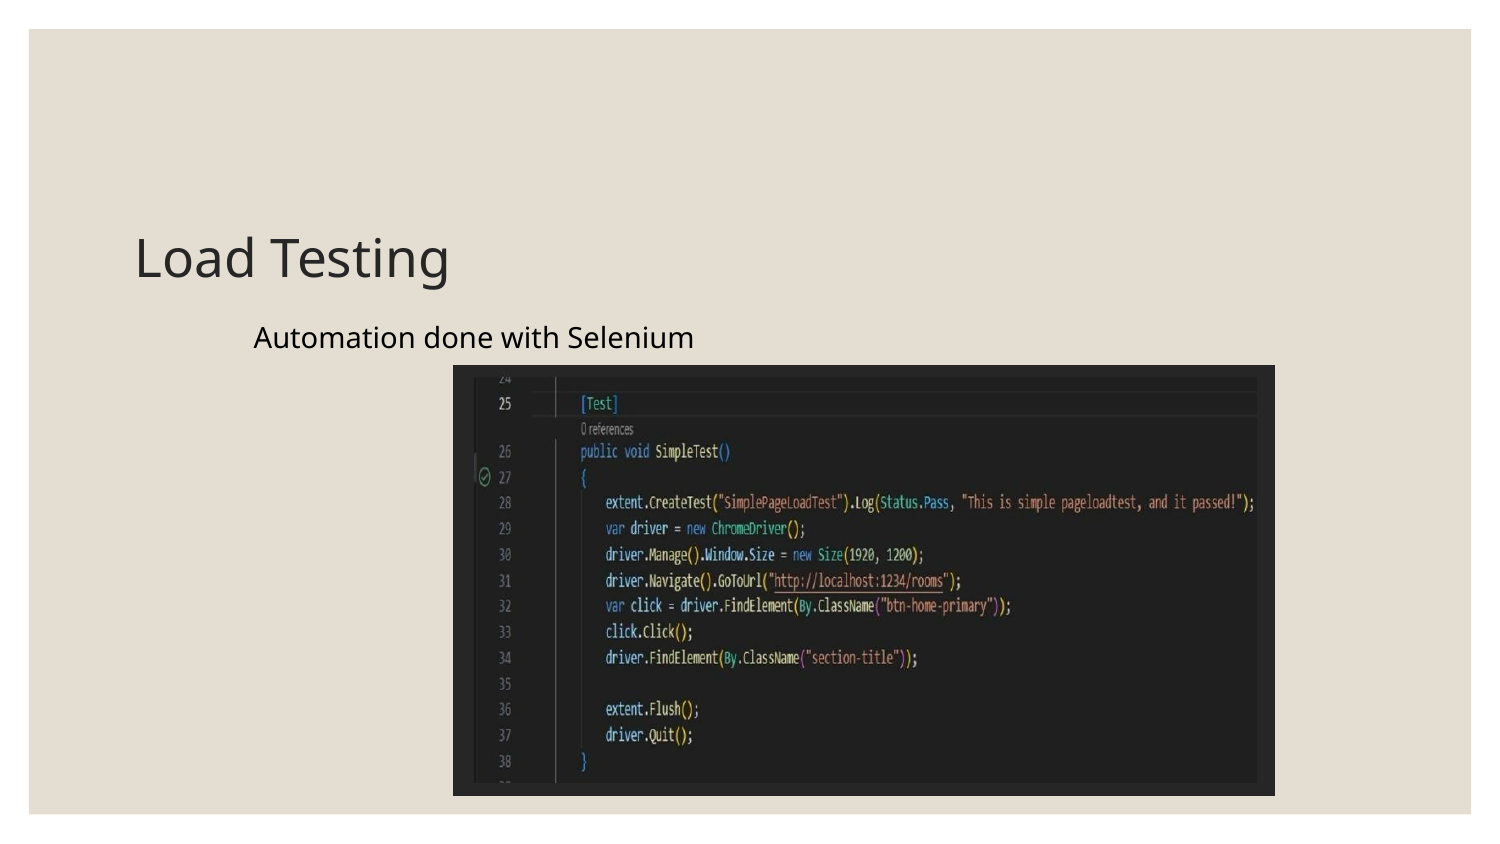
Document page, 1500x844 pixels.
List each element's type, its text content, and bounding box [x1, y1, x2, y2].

picture [453, 365, 1275, 796]
title Load Testing [119, 216, 1381, 305]
list Automation done with Selenium [238, 304, 1500, 712]
